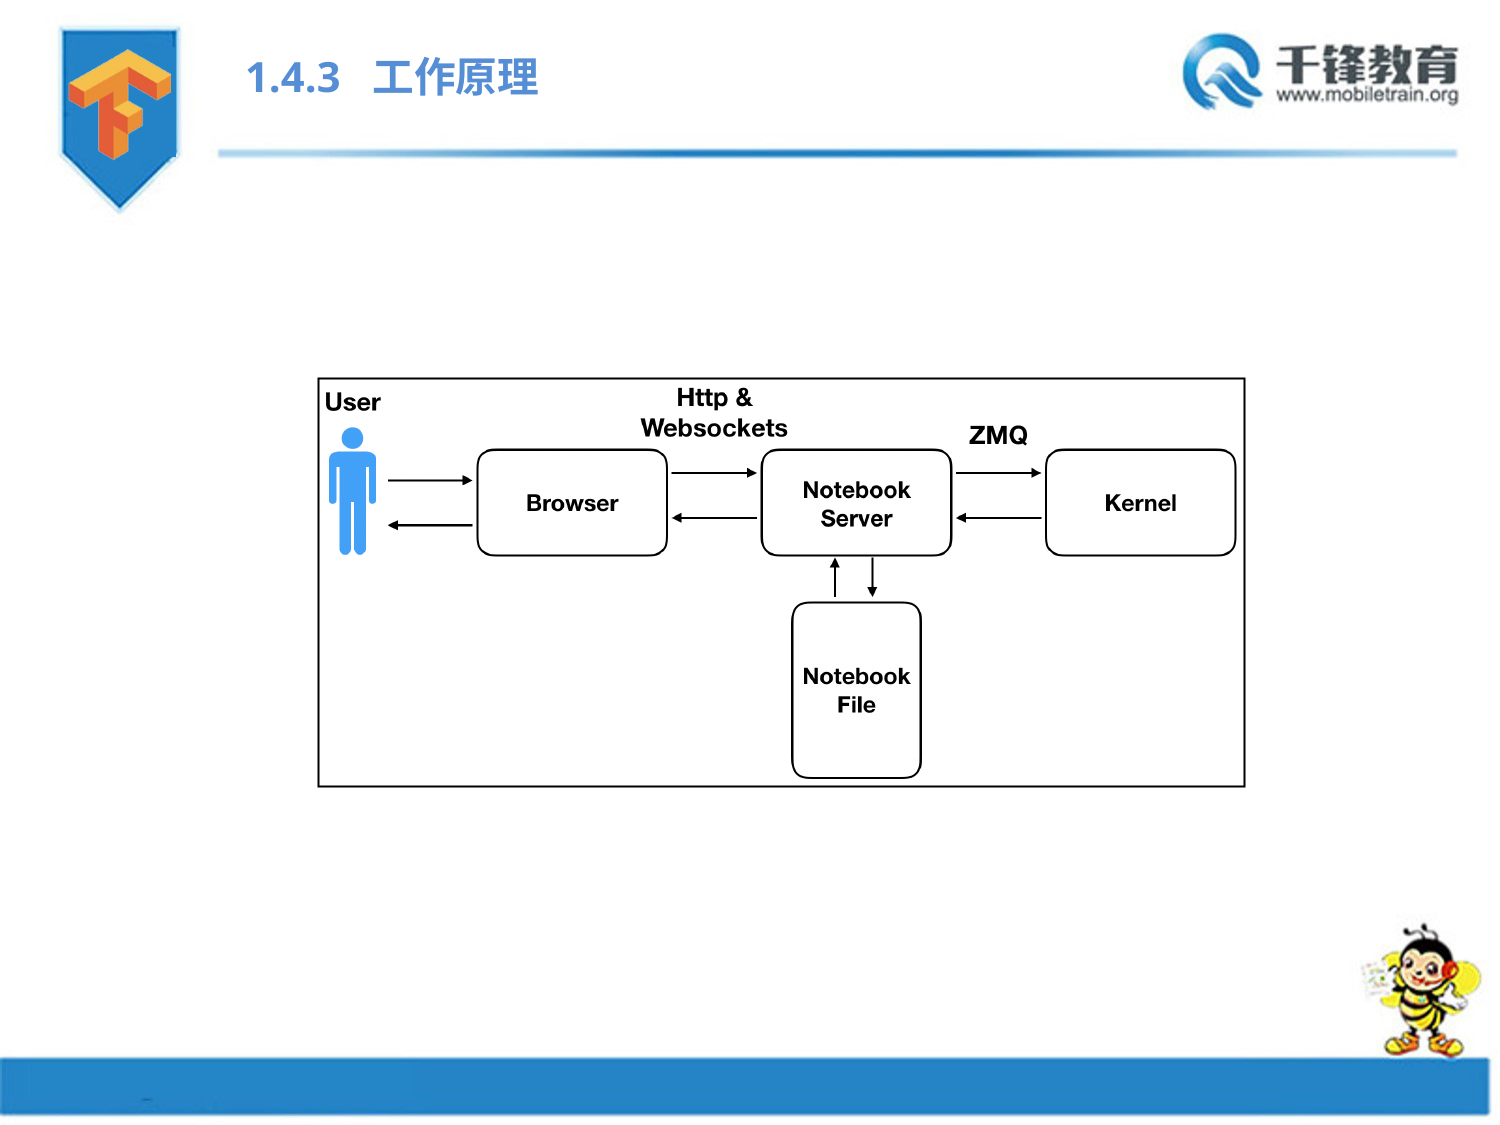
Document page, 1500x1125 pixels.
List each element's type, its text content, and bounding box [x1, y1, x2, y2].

picture [0, 0, 1500, 1125]
text_box 1.4.3 工作原理 [230, 29, 1069, 122]
